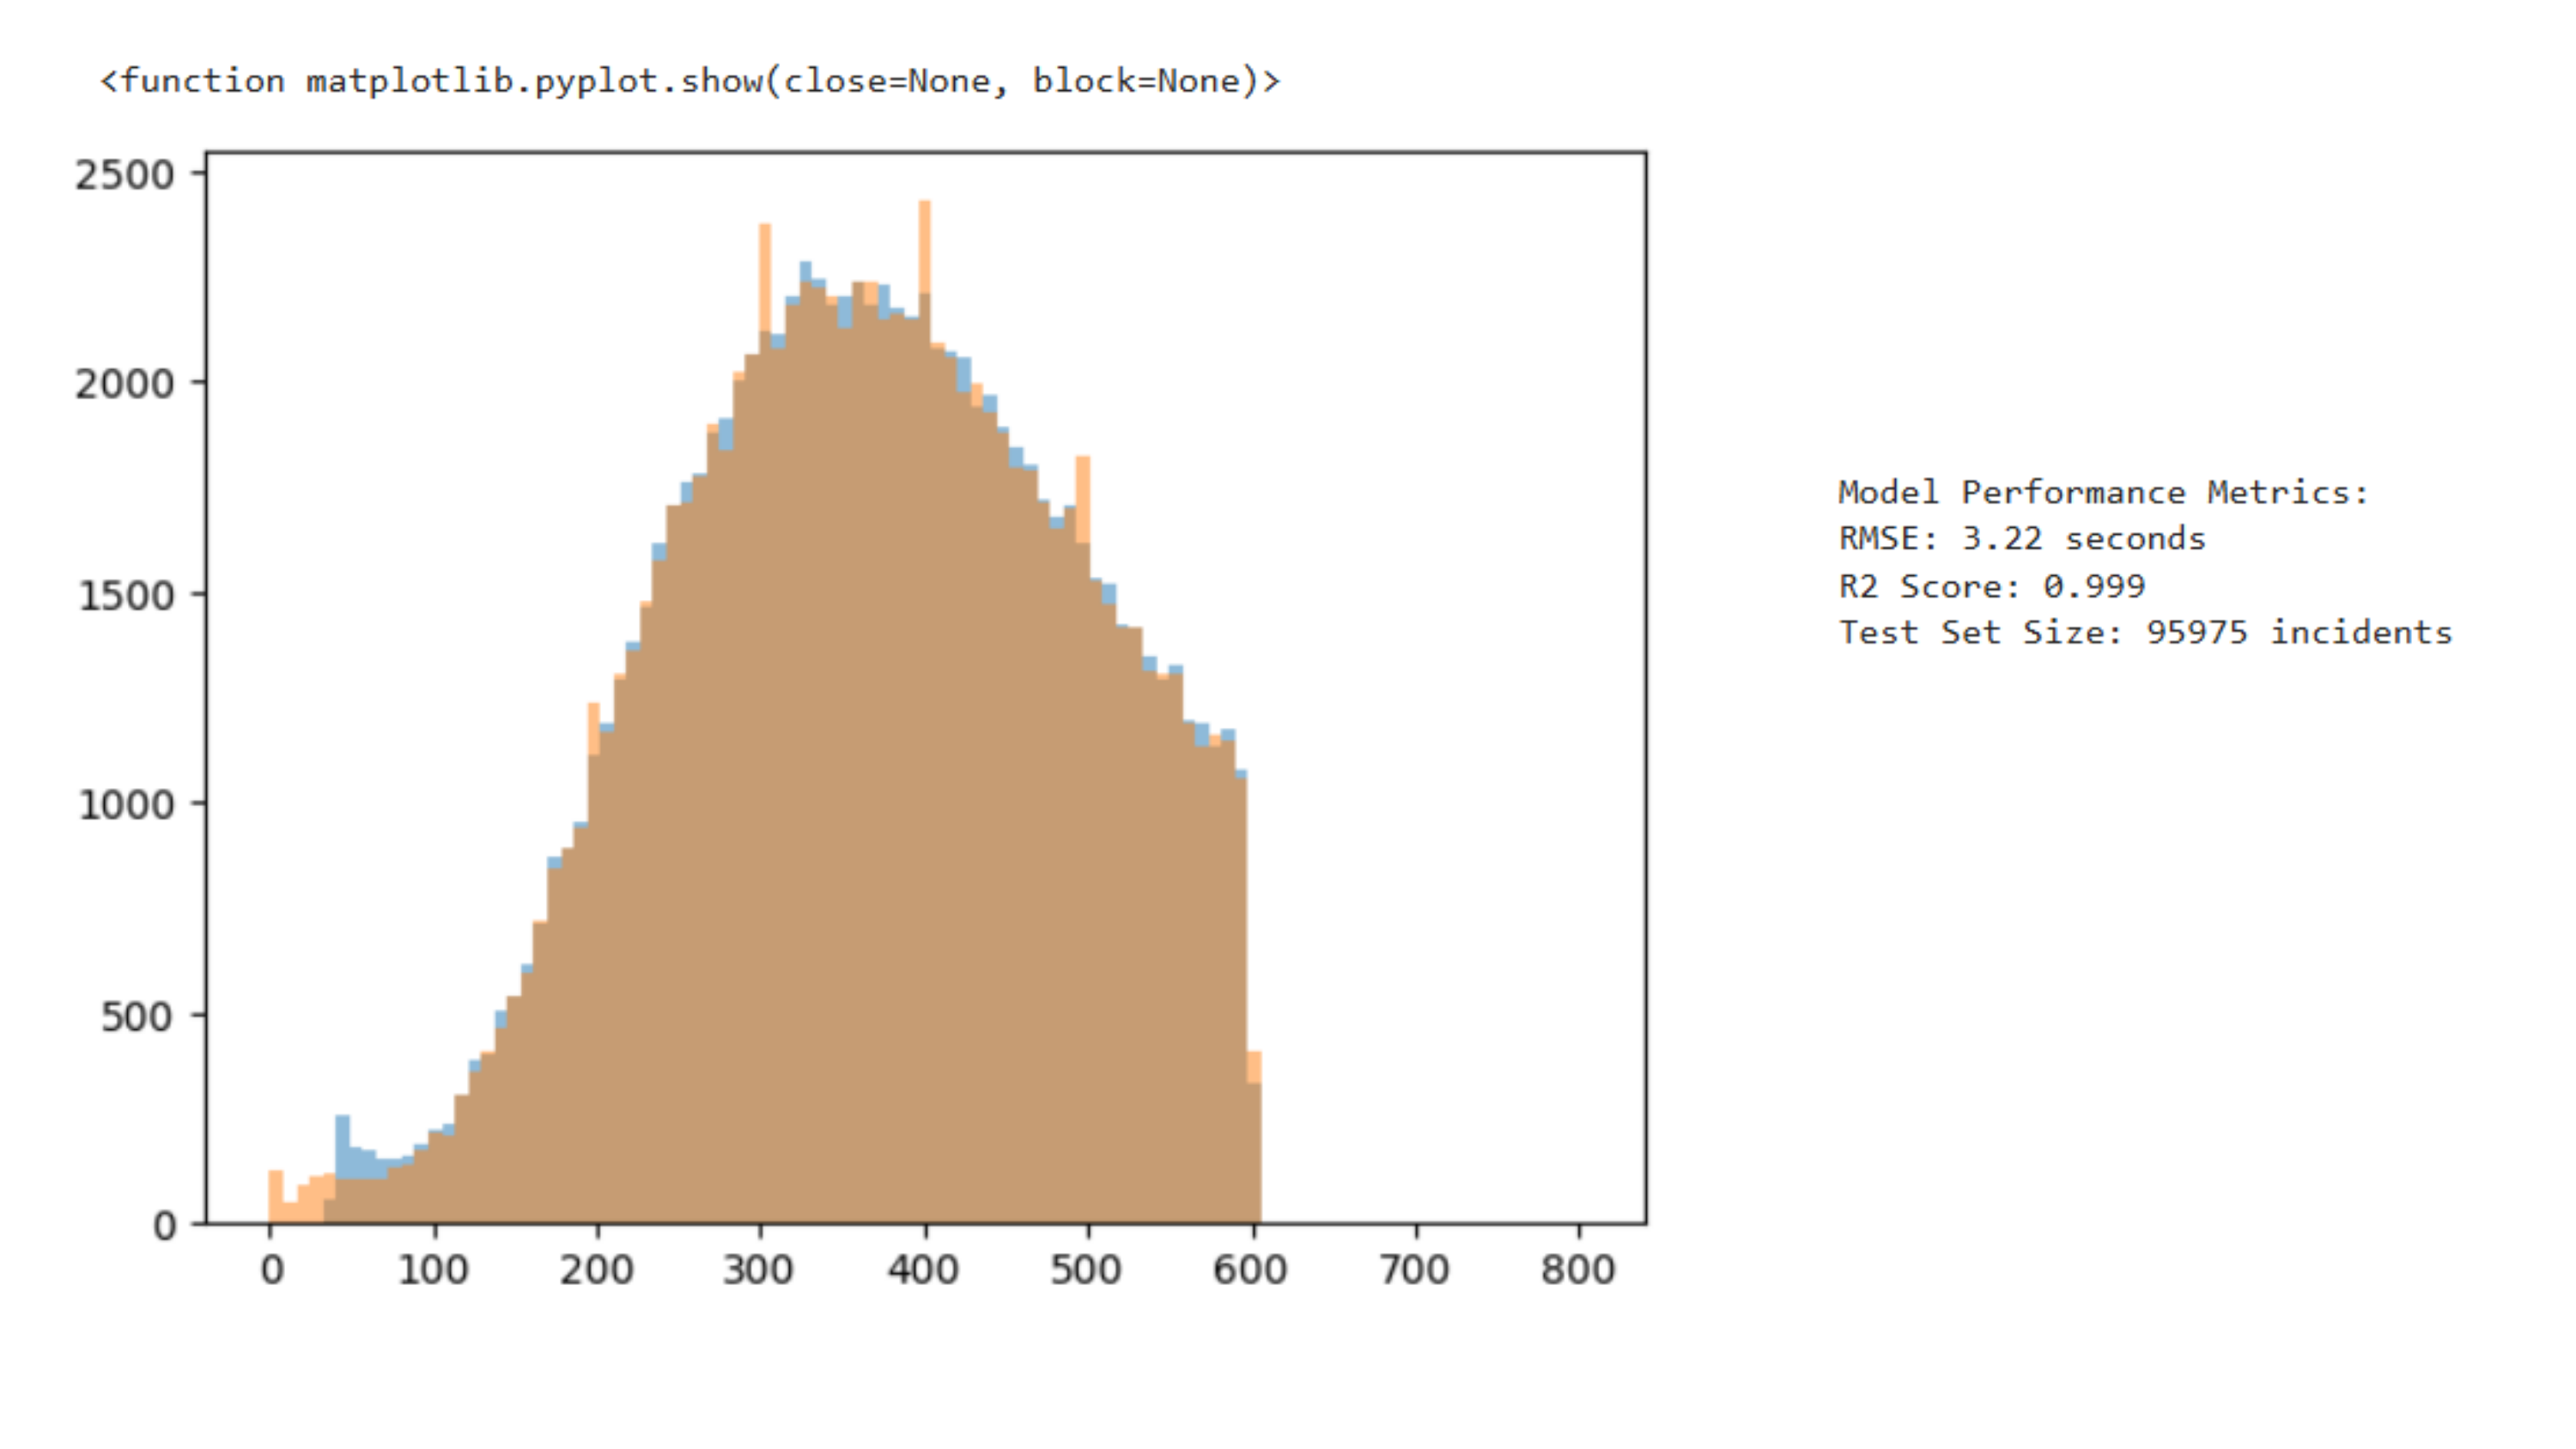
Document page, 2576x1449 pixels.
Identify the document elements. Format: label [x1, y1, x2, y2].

picture [64, 51, 1726, 1315]
picture [1824, 455, 2491, 654]
